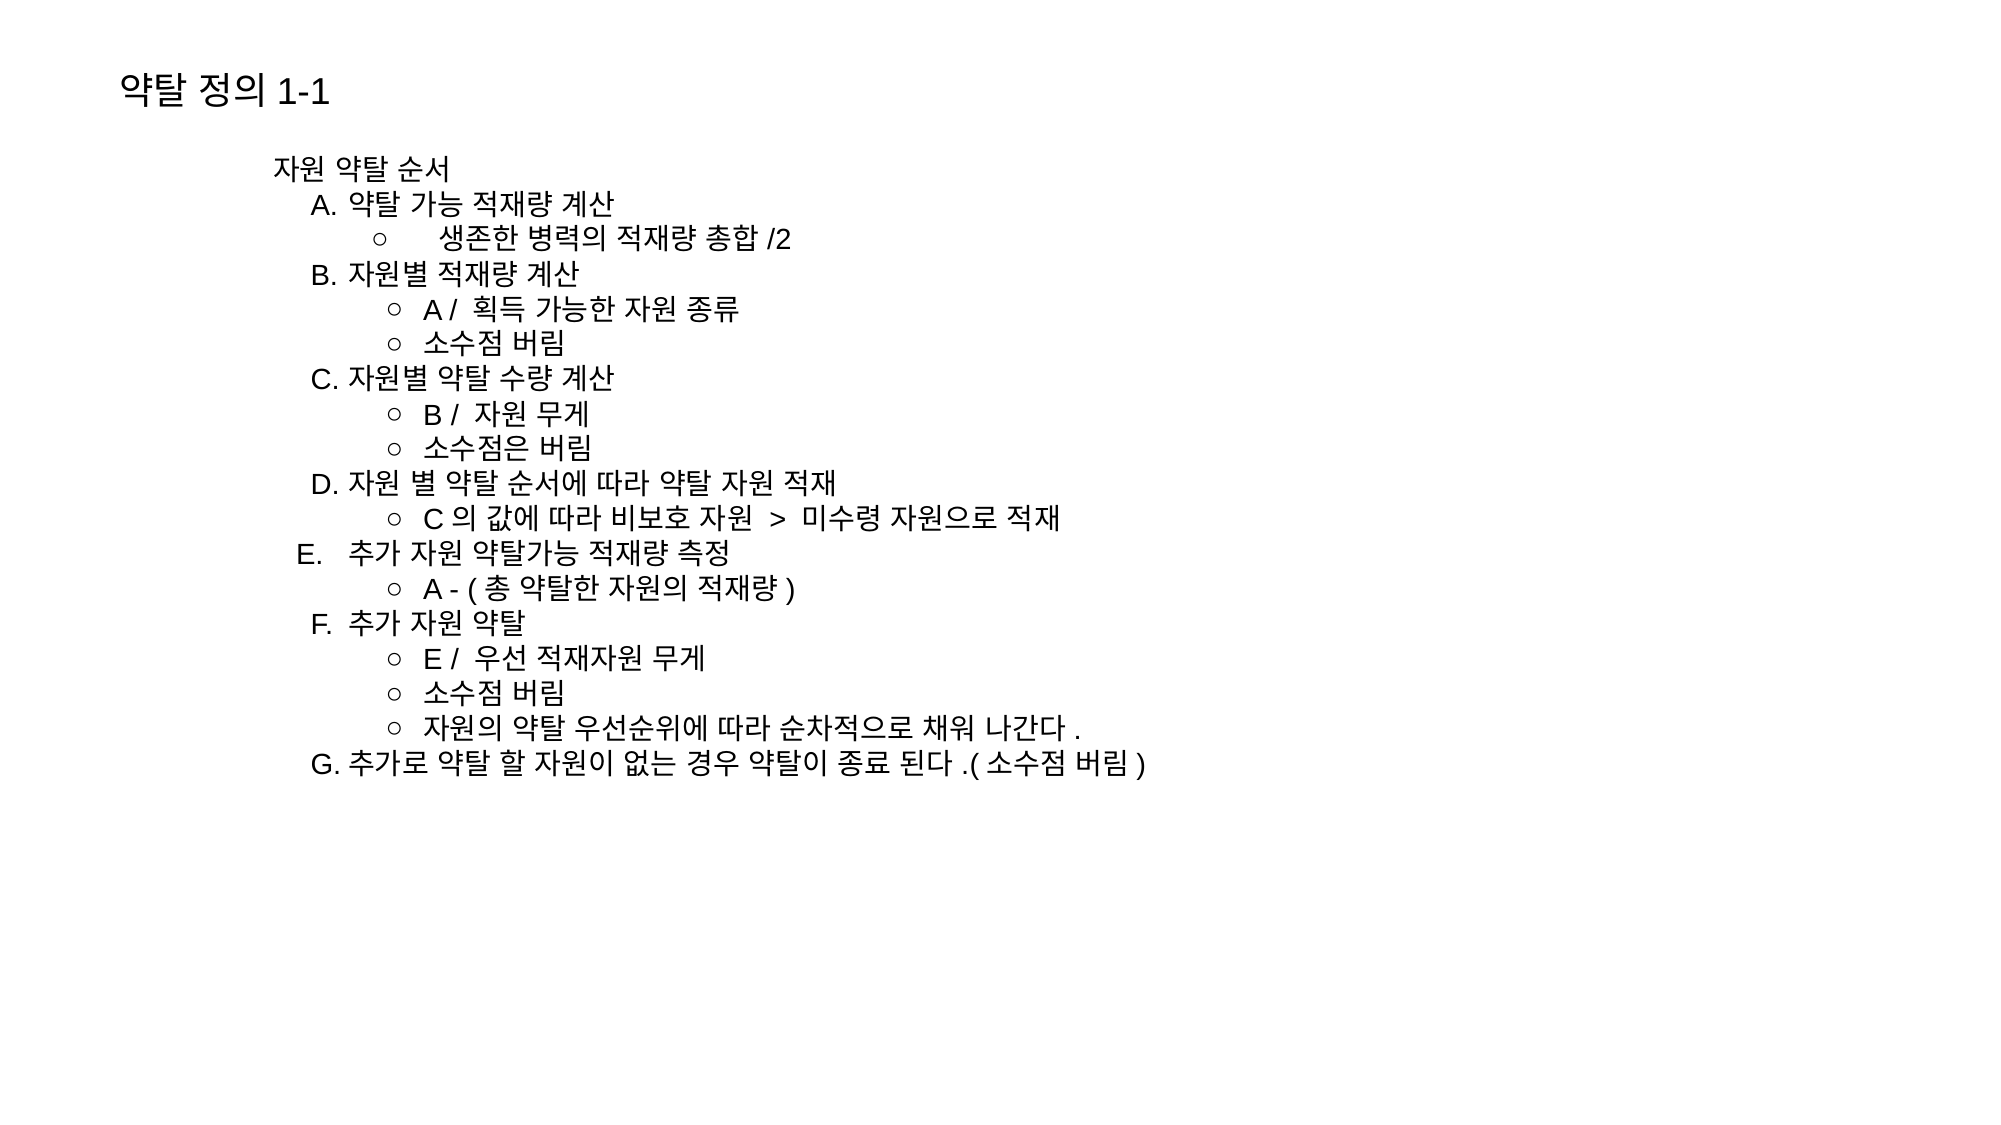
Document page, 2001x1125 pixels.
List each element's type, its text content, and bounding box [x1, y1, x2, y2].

text_box 자원 약탈 순서 약탈 가능 적재량 계산 생존한 병력의 적재량 총합/2 자원별 적재량 계산 A / 획득 가능한 자원 종류 소수점 버림 자원별 약탈 수량 계산 B / 자원 무게 소수점은 버림 자원 별 약탈 순서에 따라 약탈 자원 적재 C의 값에 따라 비보호 자원 > 미수령 자원으로 적재 추가 자원 약탈가능 적재량 측정 A - (총 약탈한 자원의 적재량) 추가 자원 약탈 E / 우선 적재자원 무게 소수점 버림 자원의 약탈 우선순위에 따라 순차적으로 채워 나간다. 추가로 약탈 할 자원이 없는 경우 약탈이 종료 된다.(소수점 버림) [258, 143, 1669, 1113]
text_box 약탈 정의1-1 [104, 59, 357, 121]
